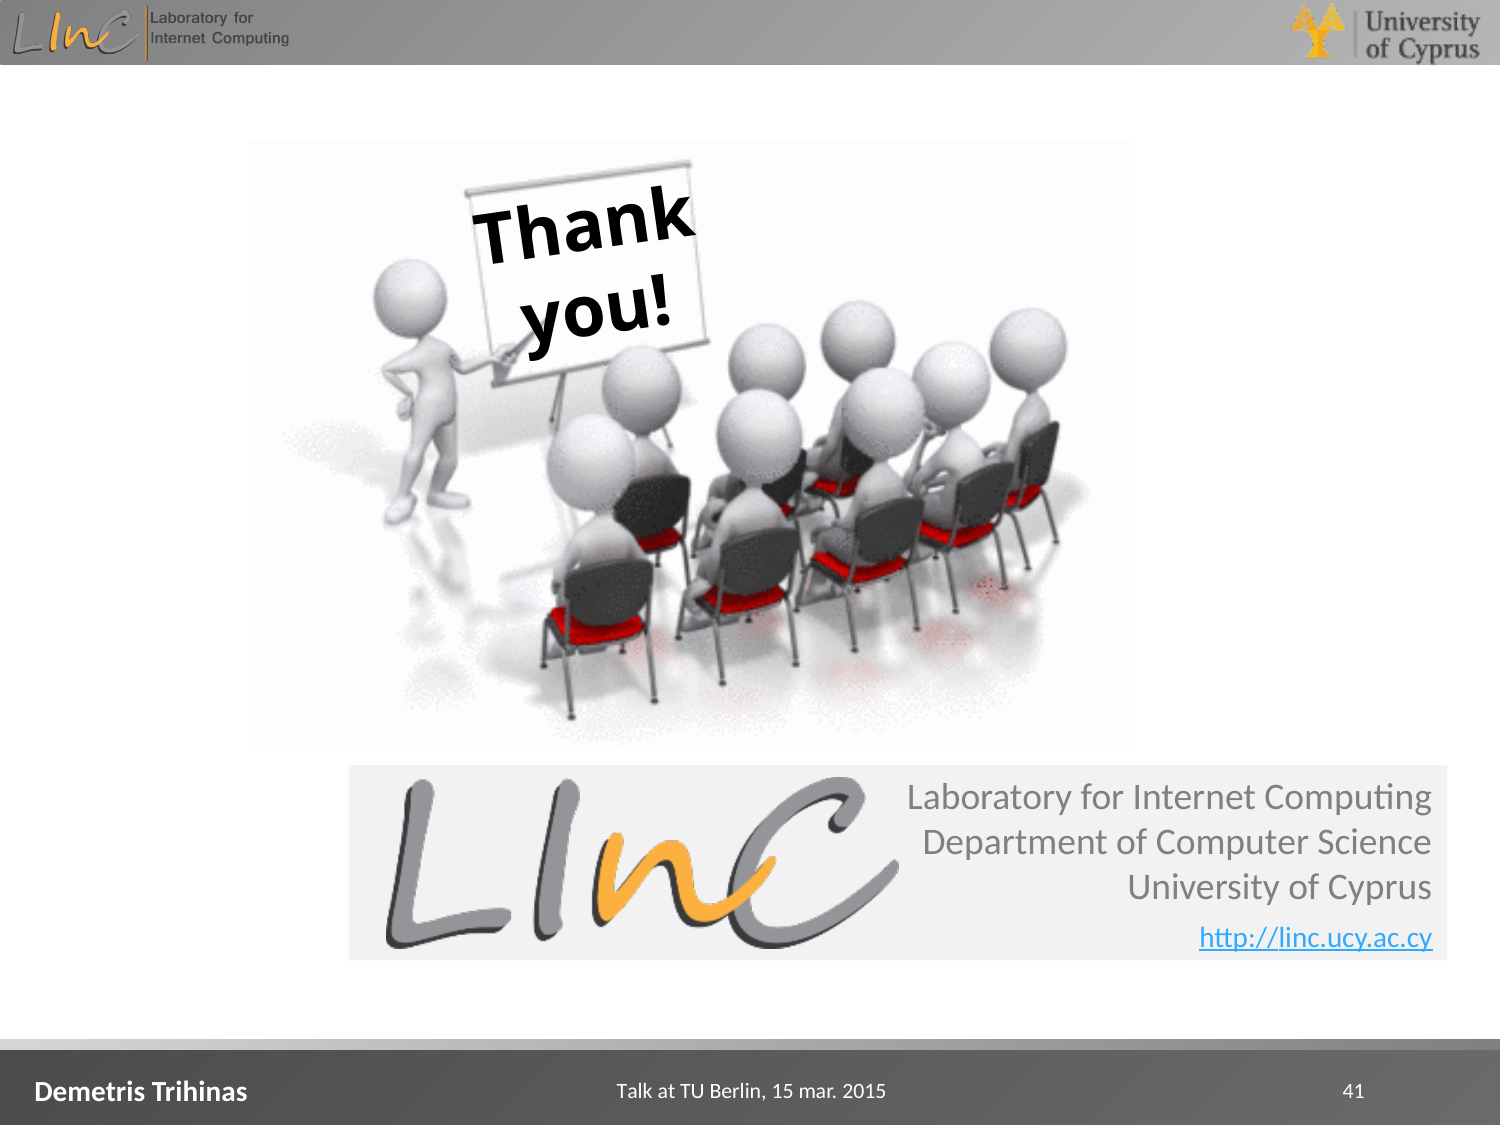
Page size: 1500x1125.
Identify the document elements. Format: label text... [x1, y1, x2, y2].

picture [13, 3, 291, 63]
footer Talk at TU Berlin, 15 mar. 2015 [331, 1059, 1172, 1120]
picture [1285, 0, 1489, 70]
slide_number Demetris Trihinas [19, 1059, 324, 1120]
picture [248, 140, 1135, 751]
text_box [348, 764, 1448, 962]
slide_number 41 [1218, 1059, 1380, 1120]
